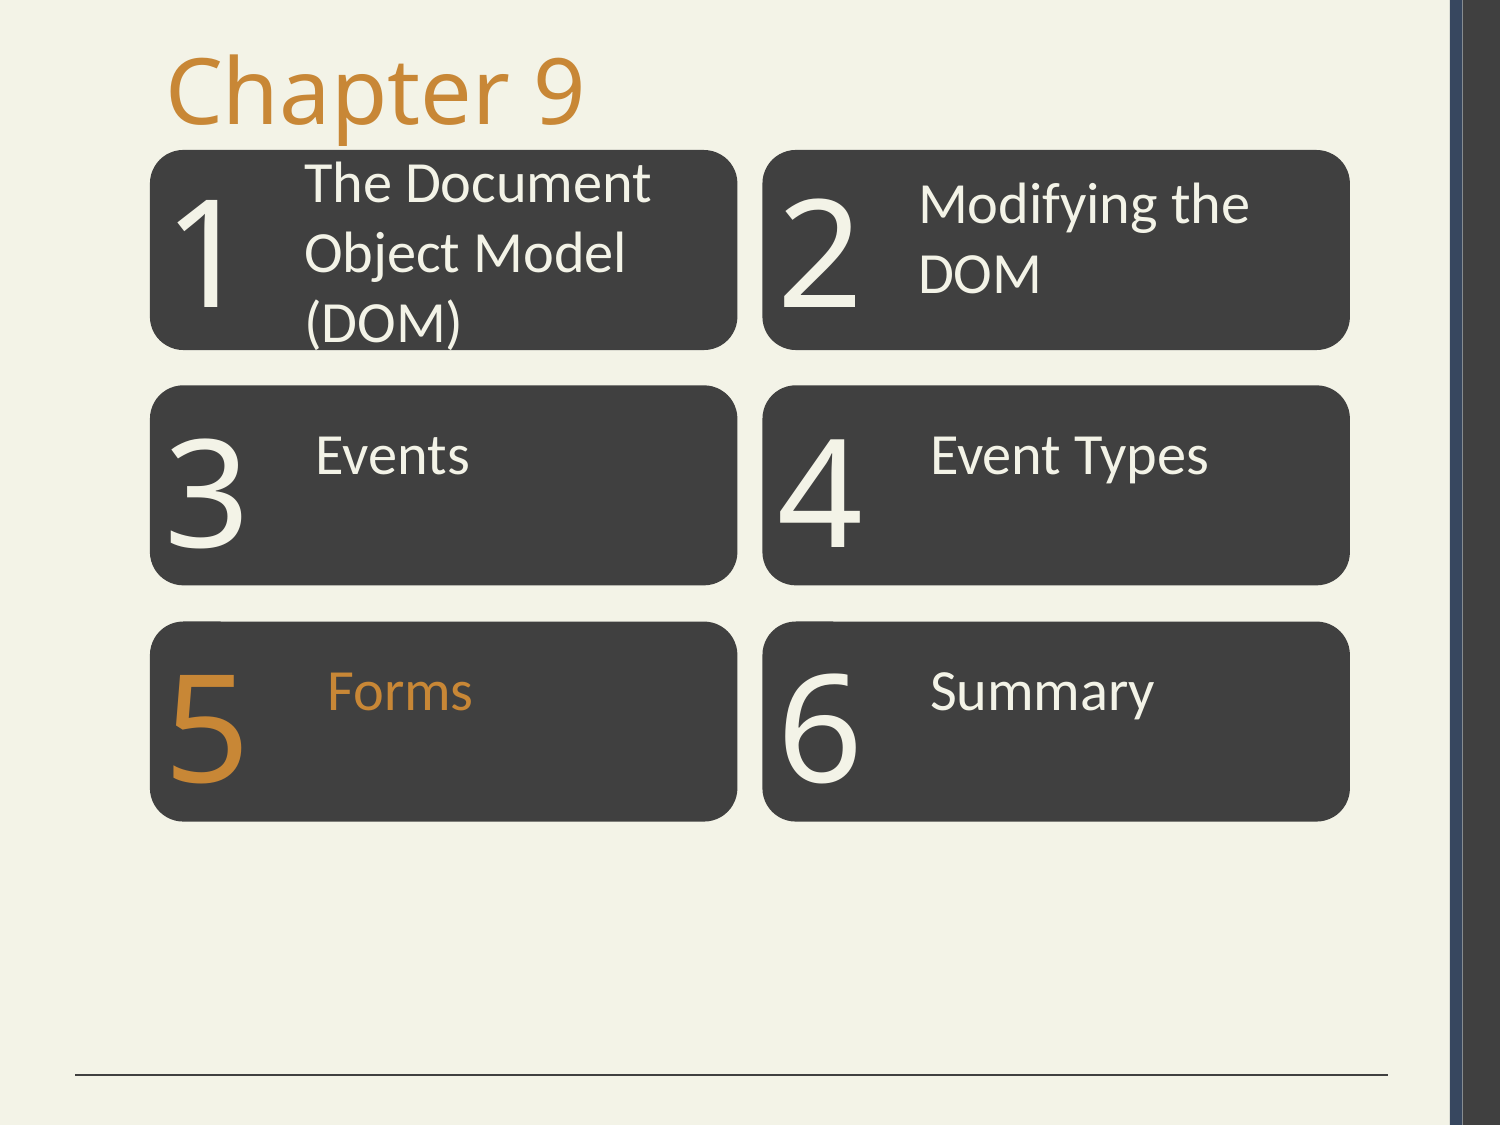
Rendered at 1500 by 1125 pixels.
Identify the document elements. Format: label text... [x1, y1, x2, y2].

text_box Forms [312, 645, 727, 730]
text_box The Document Object Model (DOM) [289, 137, 703, 422]
text_box [165, 619, 740, 824]
text_box [775, 383, 1353, 588]
text_box [162, 383, 740, 588]
text_box Event Types [915, 408, 1329, 494]
text_box [778, 619, 1353, 824]
text_box 1 [150, 149, 263, 345]
text_box Events [301, 408, 715, 494]
text_box 2 [762, 149, 875, 345]
text_box [703, 147, 740, 353]
text_box 3 [150, 390, 263, 586]
text_box Modifying the DOM [903, 157, 1317, 313]
title Chapter 9 [150, 24, 1450, 200]
text_box 4 [762, 390, 875, 586]
text_box Summary [915, 645, 1329, 730]
text_box 5 [150, 624, 263, 820]
text_box [161, 147, 289, 353]
text_box [774, 147, 1353, 353]
text_box 6 [762, 624, 875, 820]
